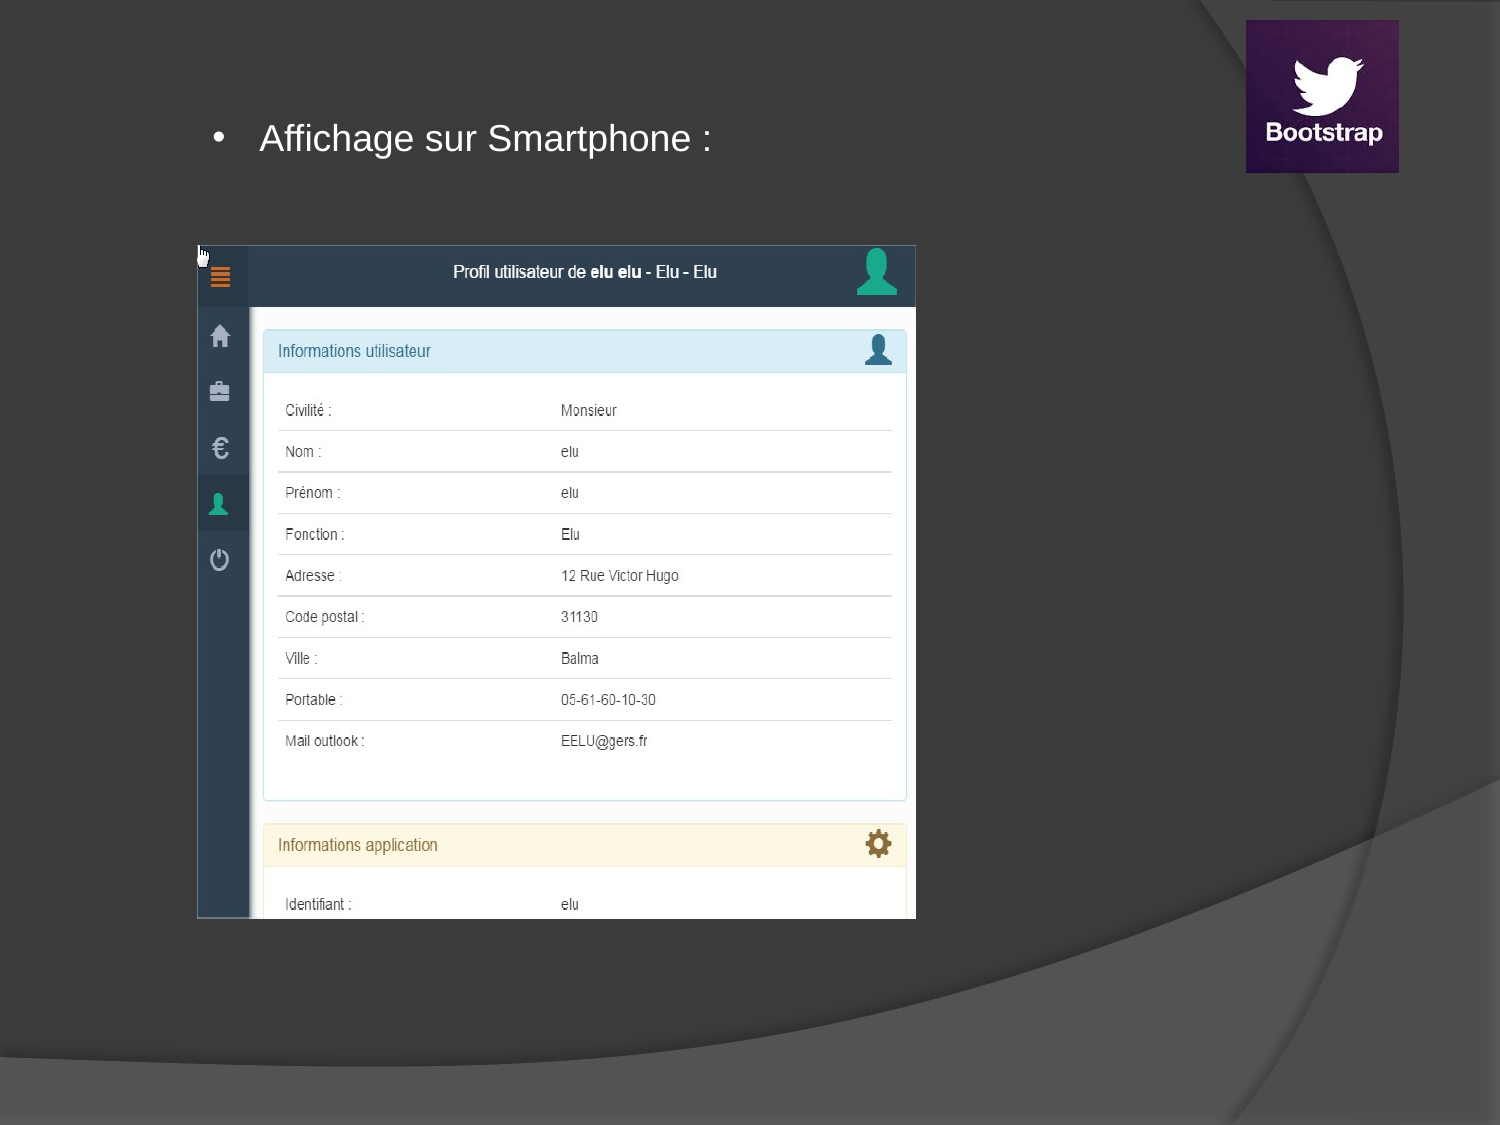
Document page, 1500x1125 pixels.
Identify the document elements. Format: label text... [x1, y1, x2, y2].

picture [1245, 19, 1400, 174]
text_box Affichage sur Smartphone : [197, 106, 738, 167]
picture [196, 244, 916, 919]
